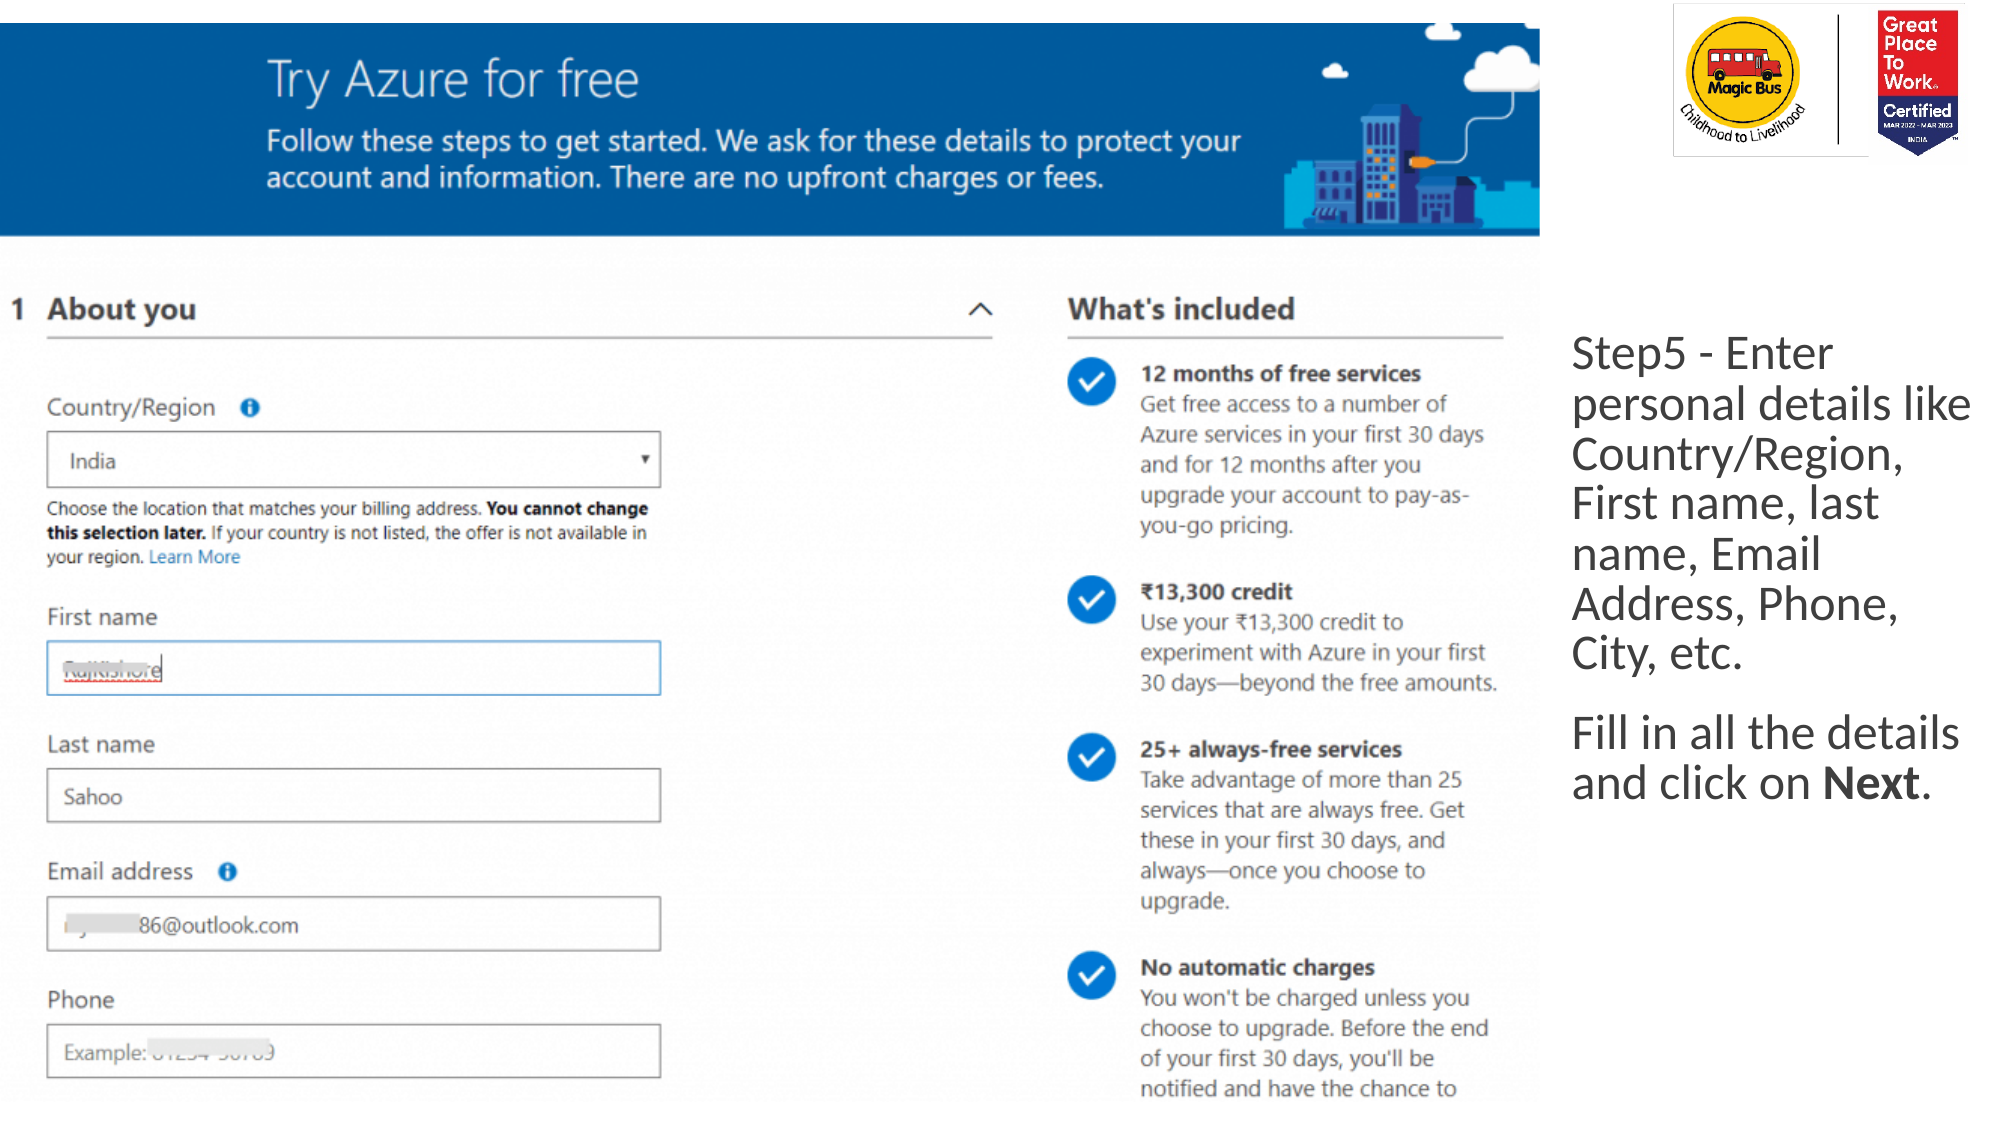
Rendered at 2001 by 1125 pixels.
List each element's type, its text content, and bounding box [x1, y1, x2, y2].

list Step5 - Enter personal details like Country/Region, First name, last name, Email Address, Phone, City, etc. Fill in all the details and click on Next. [1549, 332, 2000, 1125]
picture [0, 0, 2000, 1102]
